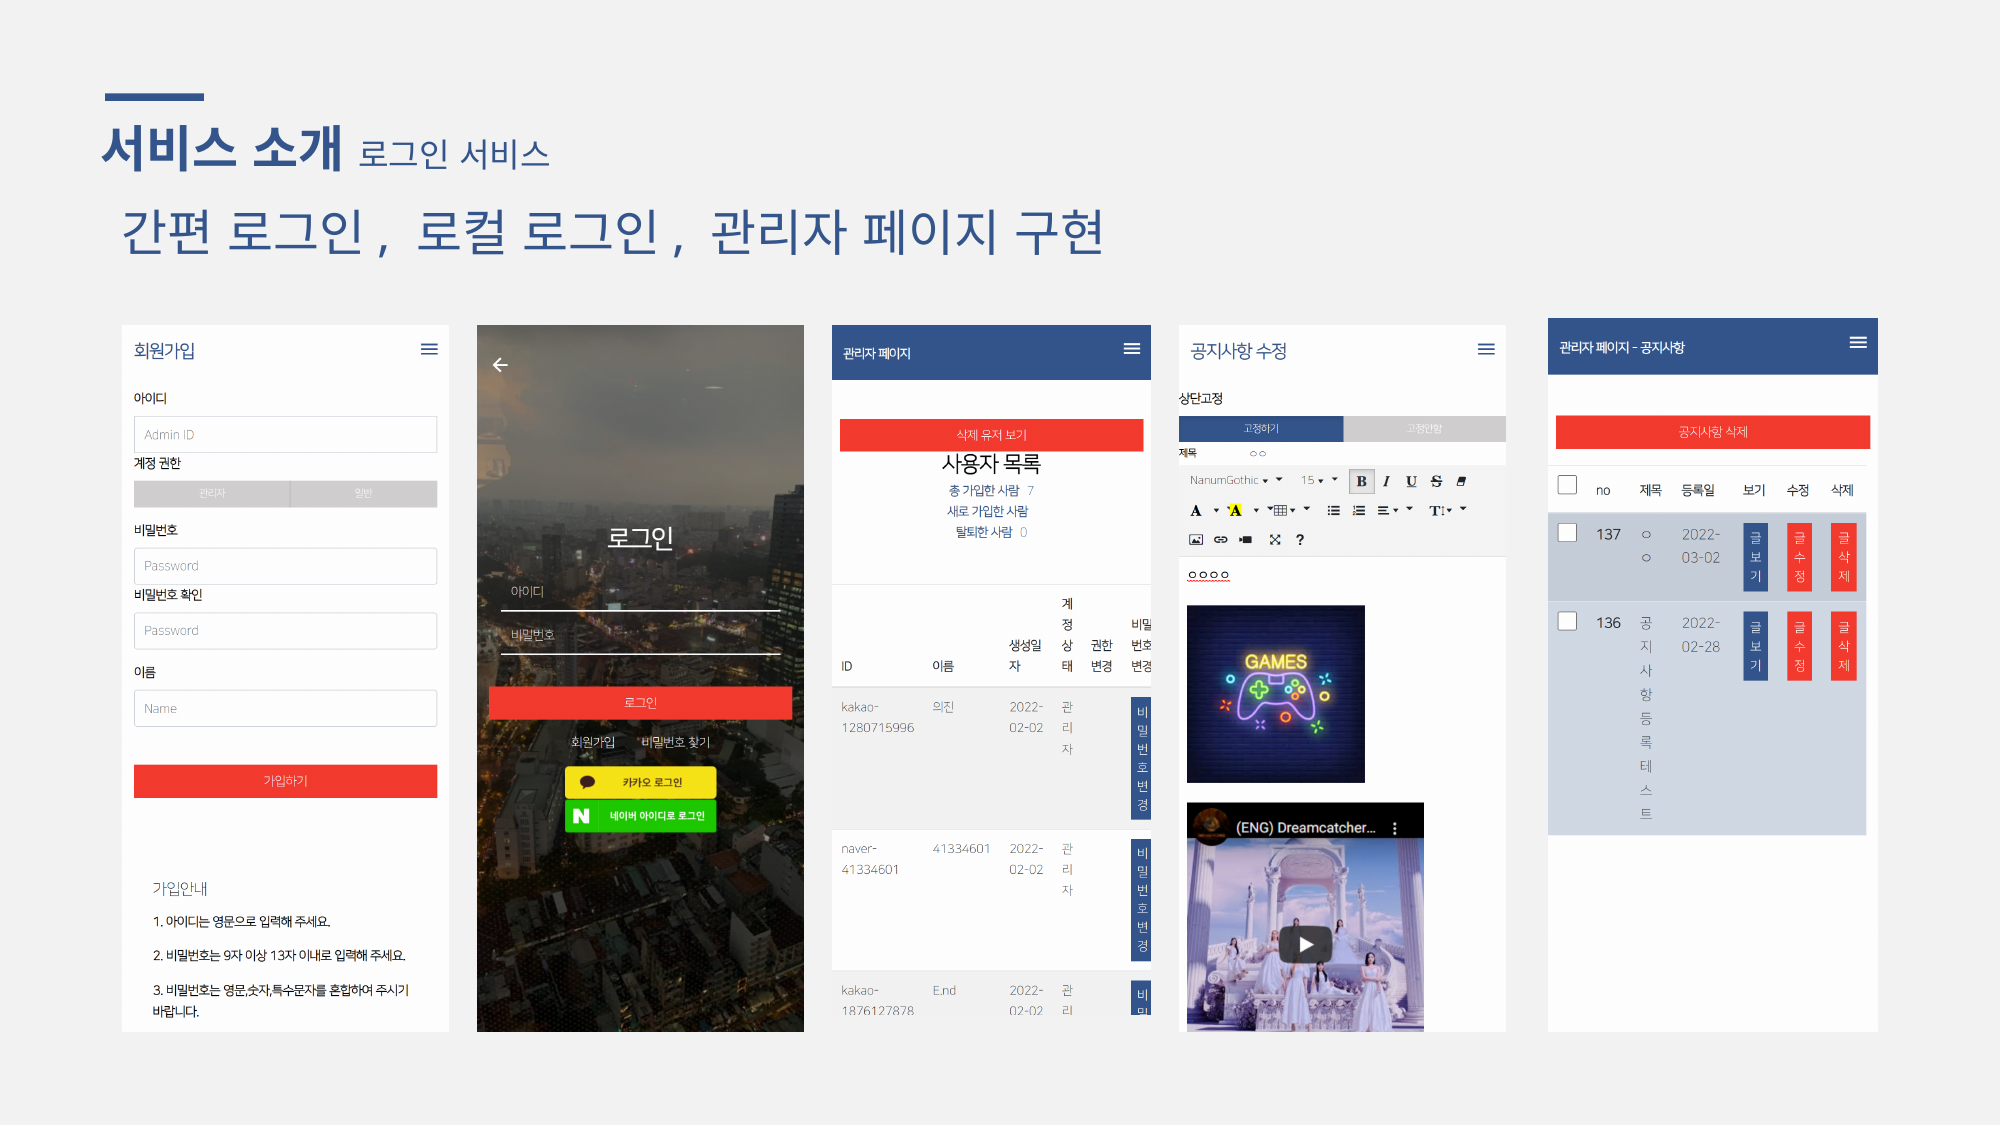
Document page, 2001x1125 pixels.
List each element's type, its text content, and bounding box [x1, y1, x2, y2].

picture [477, 325, 804, 1032]
text_box [104, 92, 205, 102]
text_box 간편 로그인, 로컬 로그인, 관리자 페이지 구현 [106, 193, 1895, 269]
picture [1548, 318, 1878, 1032]
picture [1179, 325, 1506, 1032]
picture [122, 325, 449, 1032]
picture [832, 325, 1151, 1015]
text_box 서비스 소개 로그인 서비스 [85, 110, 1074, 185]
